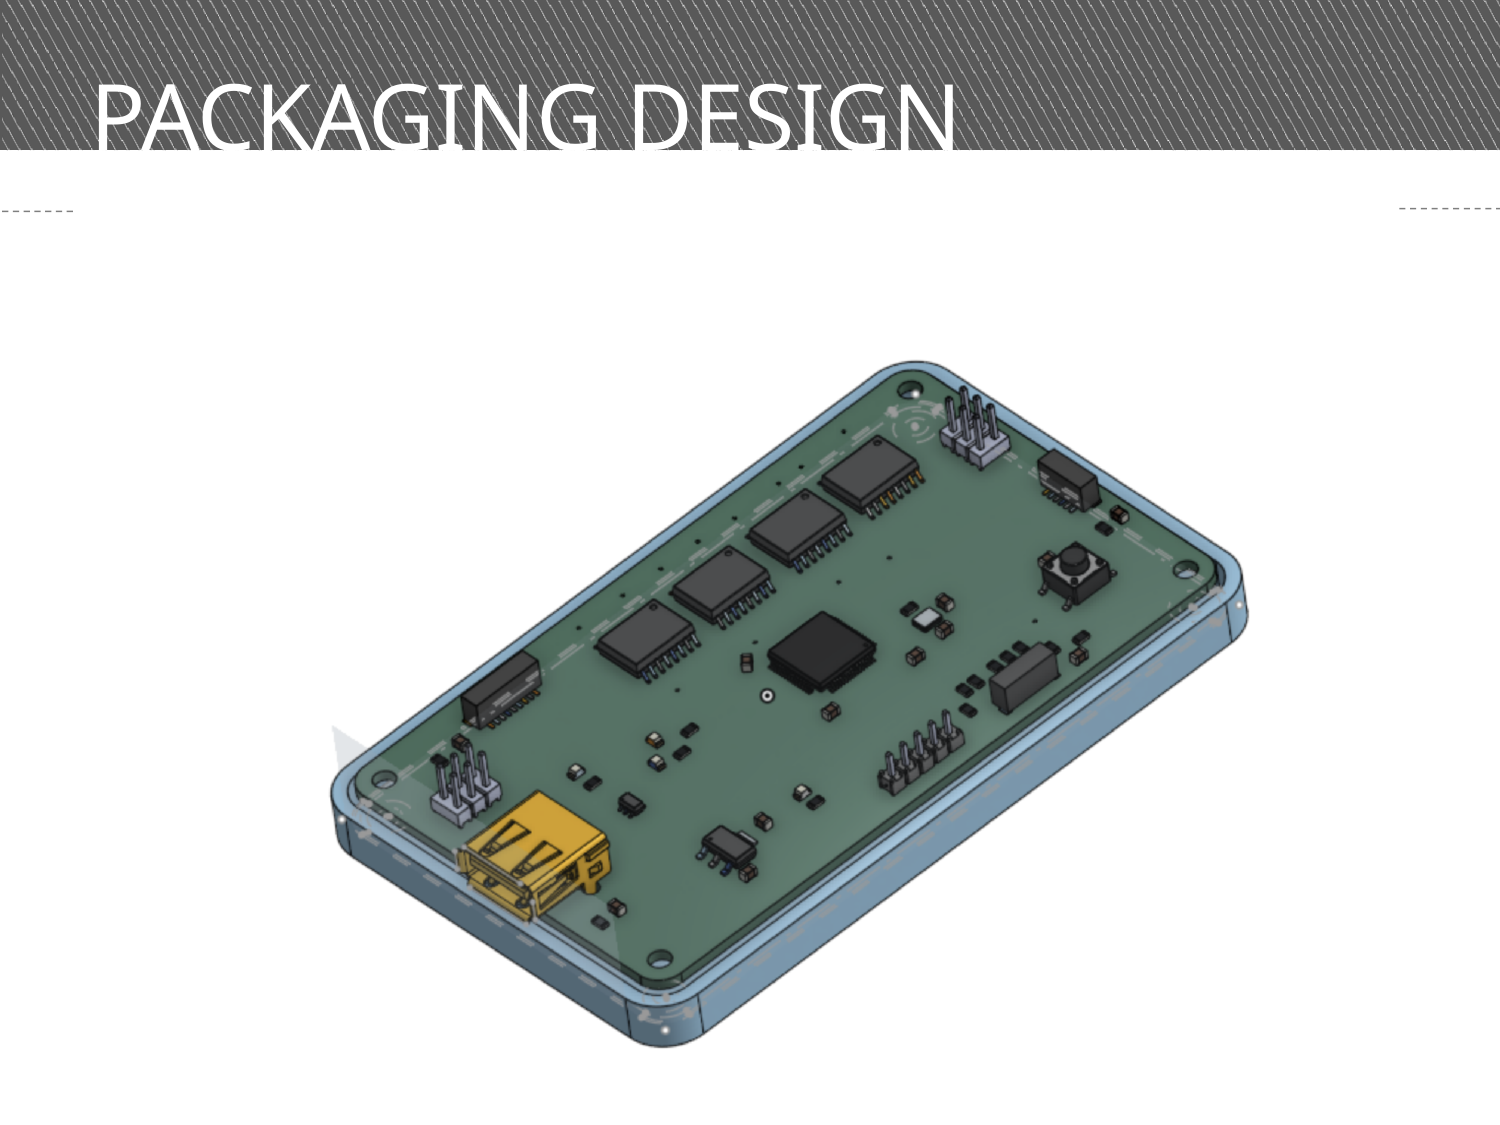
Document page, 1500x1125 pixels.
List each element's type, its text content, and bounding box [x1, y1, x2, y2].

title PACKAGING DESIGN [75, 51, 1427, 175]
picture [74, 196, 1398, 1076]
picture [2, 0, 1500, 151]
